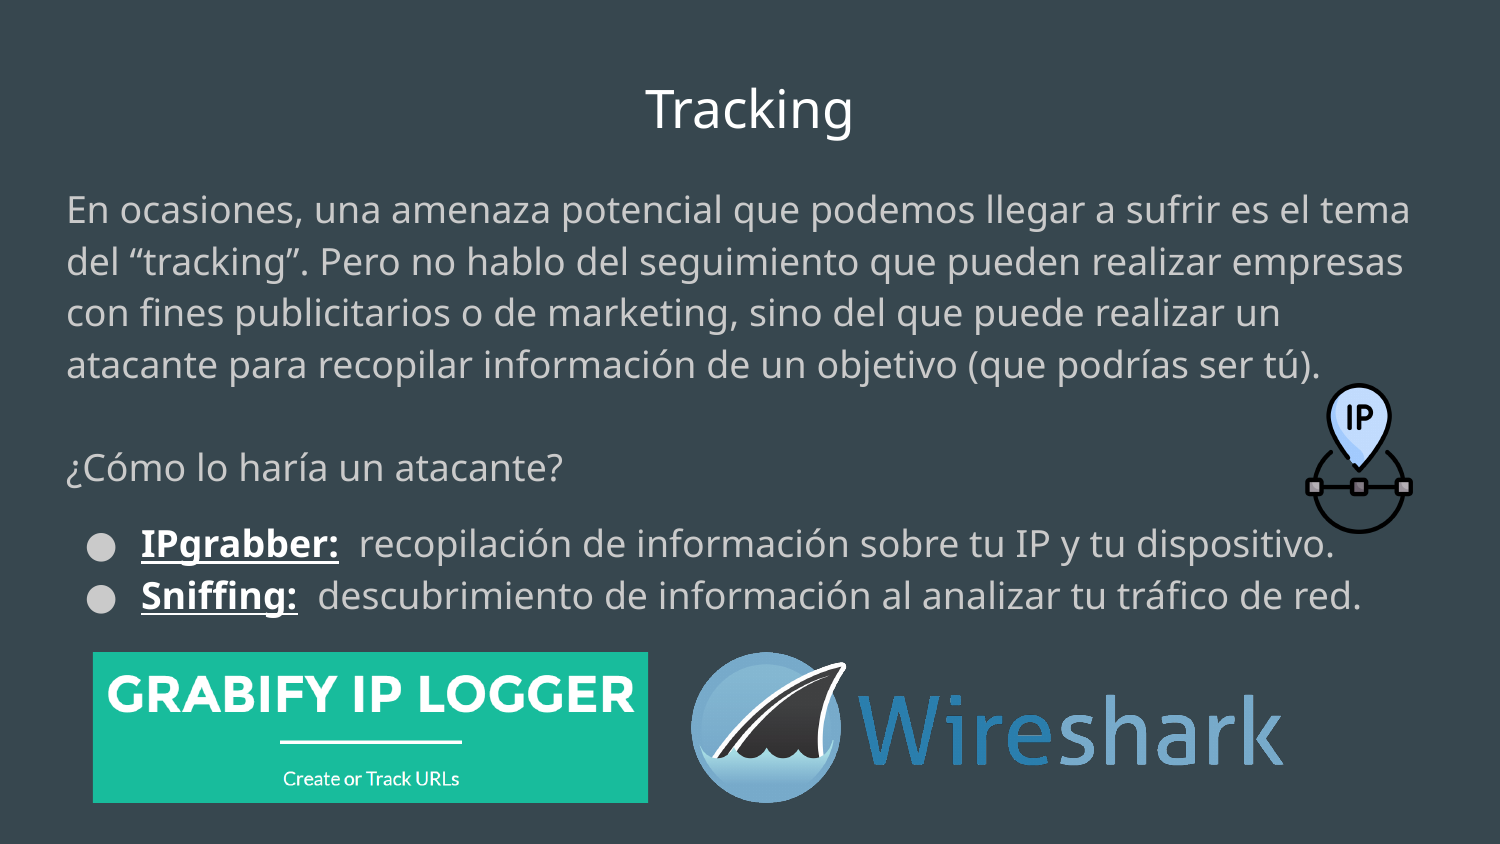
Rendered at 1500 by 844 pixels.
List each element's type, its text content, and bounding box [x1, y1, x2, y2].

picture [92, 652, 649, 803]
title Tracking [51, 60, 1449, 155]
picture [1283, 383, 1435, 534]
picture [691, 652, 1285, 803]
list ¿Cómo lo haría un atacante? IPgrabber: recopilación de información sobre tu IP y tu dispositivo. Sniffing: descubrimiento de información al analizar tu tráfico de red. [51, 422, 1449, 682]
list En ocasiones, una amenaza potencial que podemos llegar a sufrir es el tema del “tracking”. Pero no hablo del seguimiento que pueden realizar empresas con fines publicitarios o de marketing, sino del que puede realizar un atacante para recopilar información de un objetivo (que podrías ser tú). [51, 164, 1449, 422]
